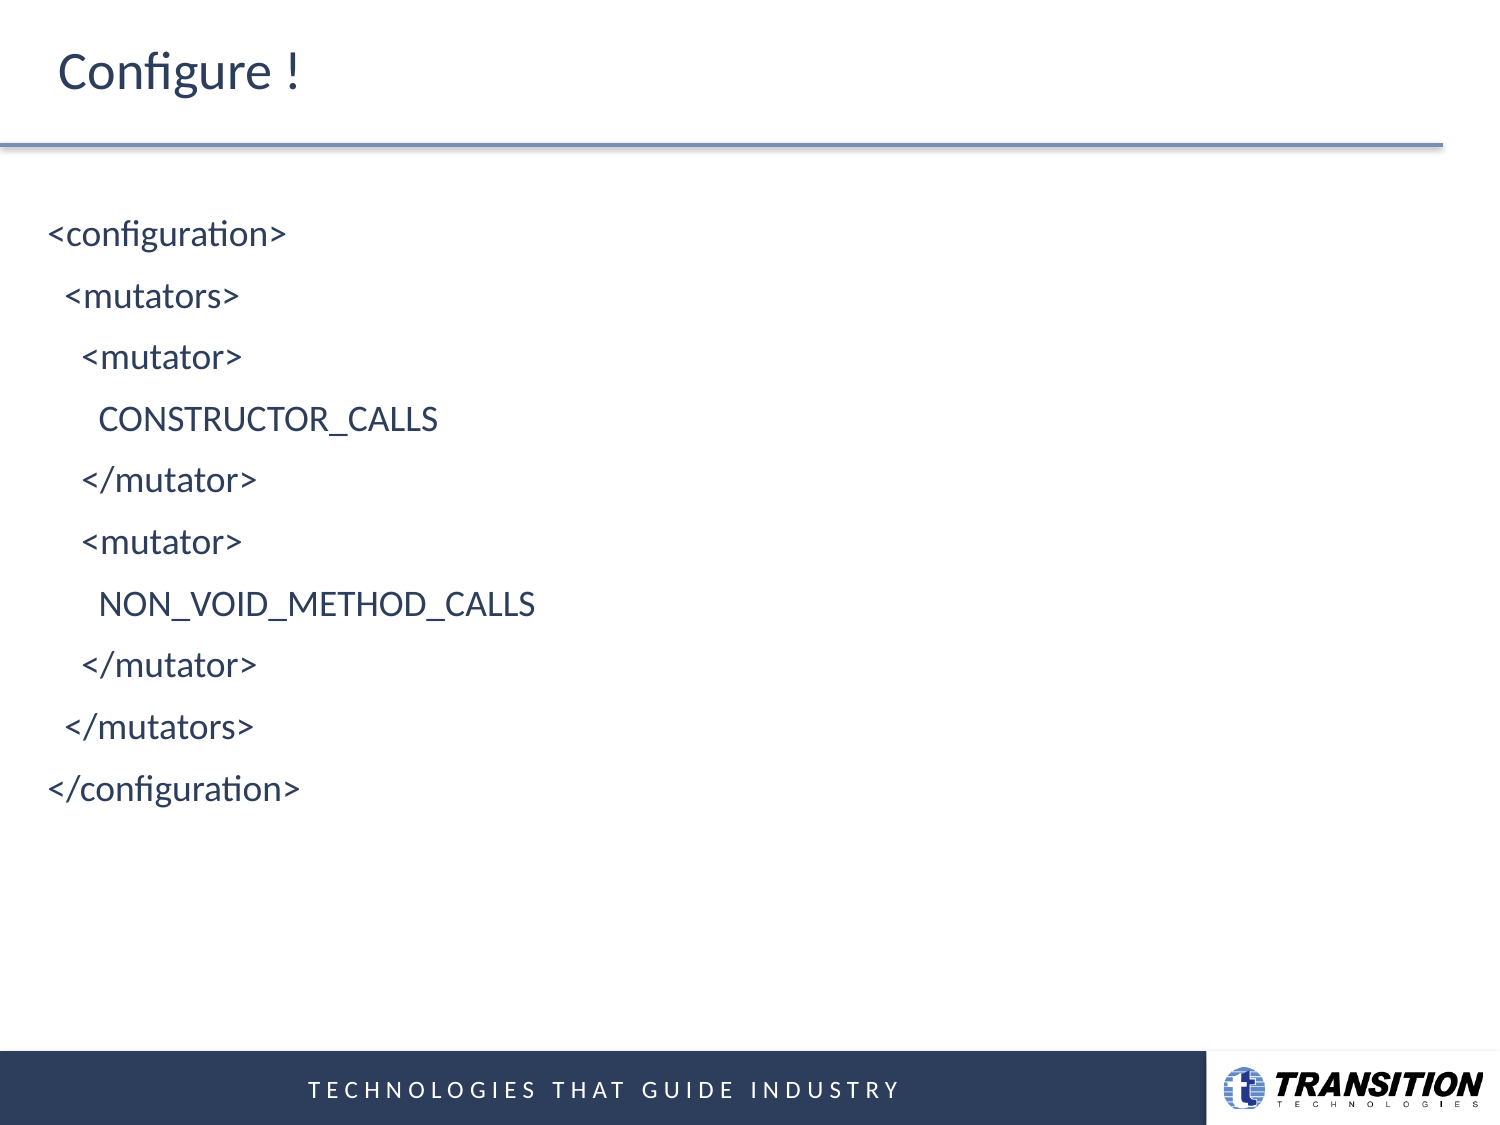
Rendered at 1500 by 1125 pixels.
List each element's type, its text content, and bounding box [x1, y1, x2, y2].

title Configure ! [0, 0, 1500, 145]
list <configuration> <mutators> <mutator> CONSTRUCTOR_CALLS </mutator> <mutator> NON_VOID_METHOD_CALLS </mutator> </mutators> </configuration> [0, 201, 1500, 997]
